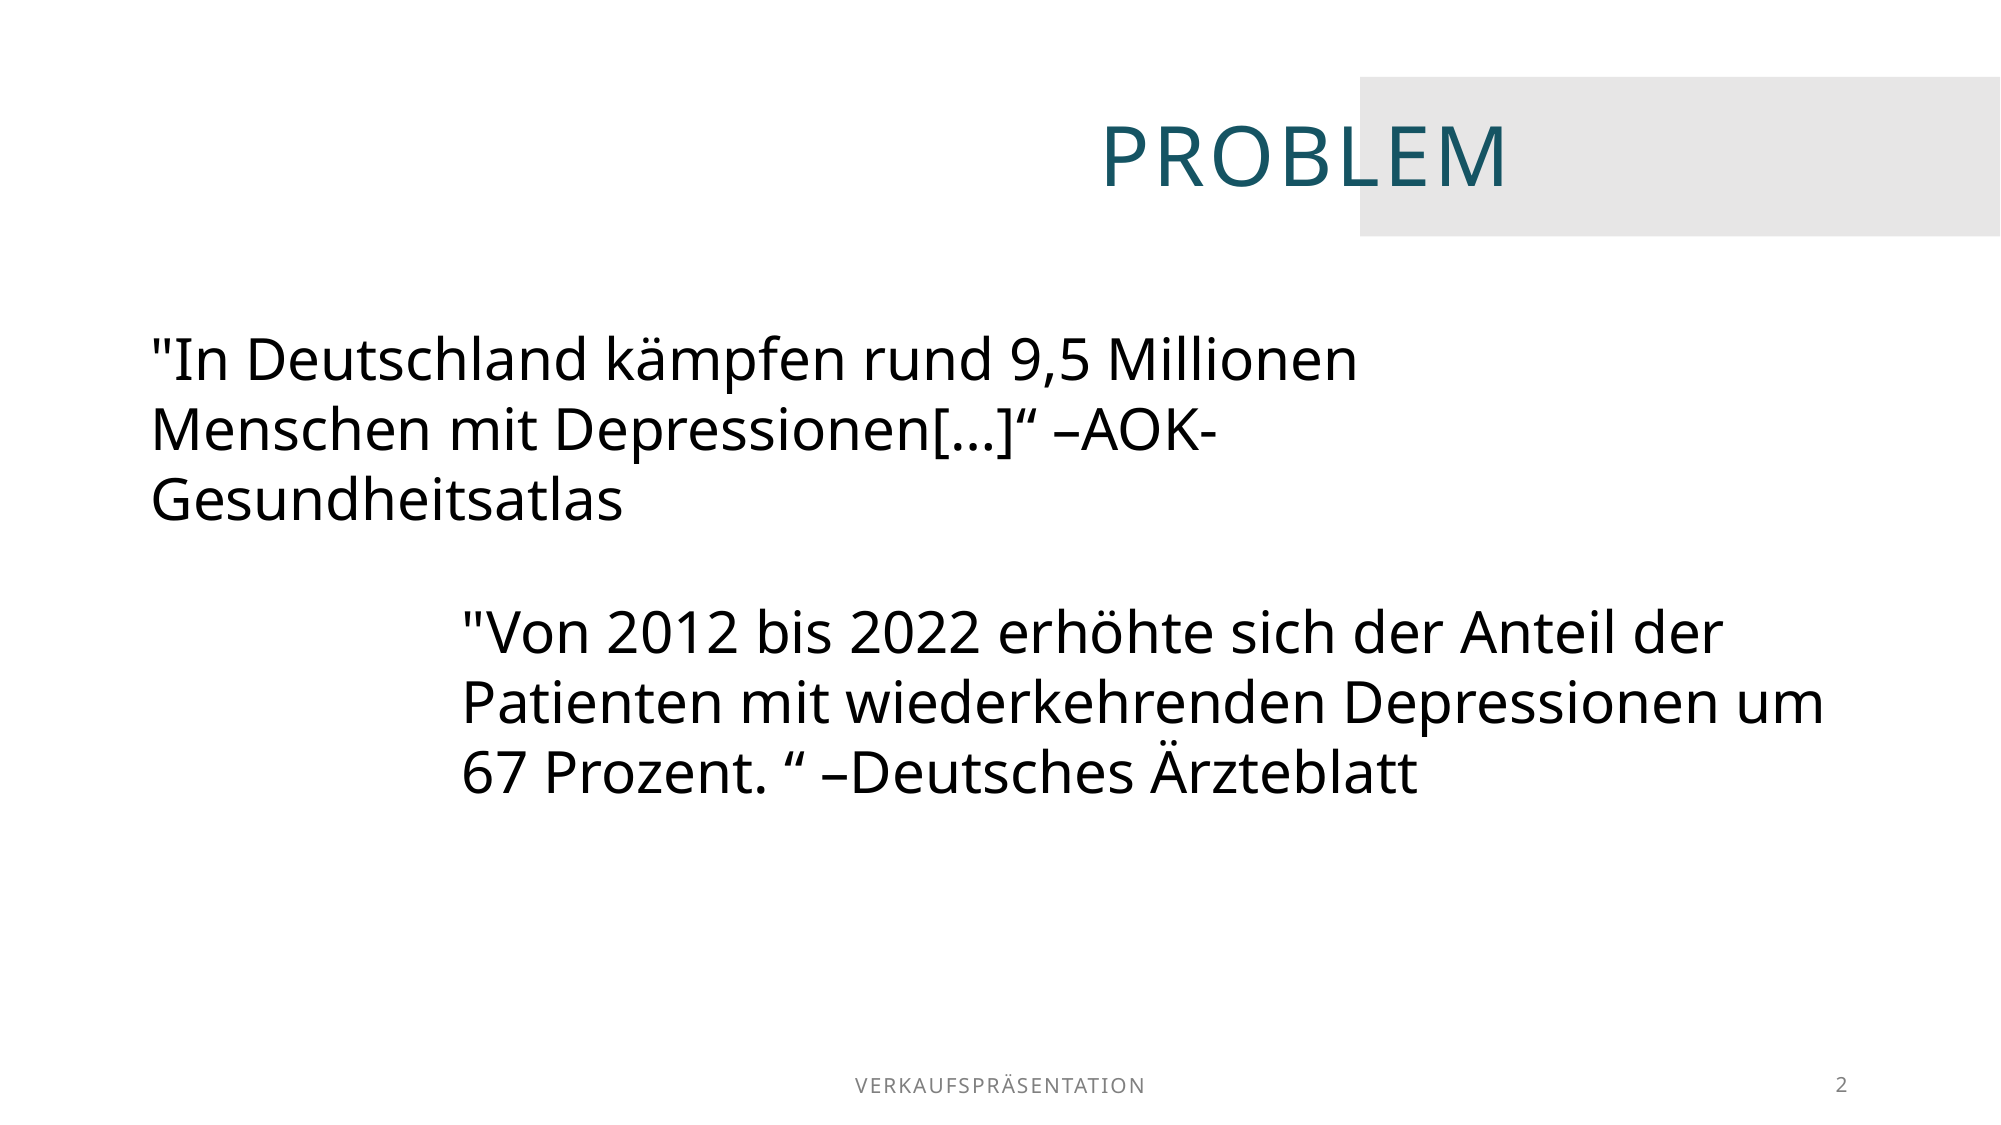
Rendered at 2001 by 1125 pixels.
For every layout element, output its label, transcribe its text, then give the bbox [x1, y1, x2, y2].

text_box "In Deutschland kämpfen rund 9,5 Millionen Menschen mit Depressionen[…]“ –AOK-Gesundheitsatlas [135, 314, 1611, 540]
title Problem [474, 108, 1526, 218]
text_box "Von 2012 bis 2022 erhöhte sich der Anteil der Patienten mit wiederkehrenden Depressionen um 67 Prozent. “ –Deutsches Ärzteblatt [447, 587, 1922, 813]
footer VERKAUFSPRÄSENTATION [662, 1068, 1338, 1103]
slide_number 2 [1412, 1068, 1863, 1103]
